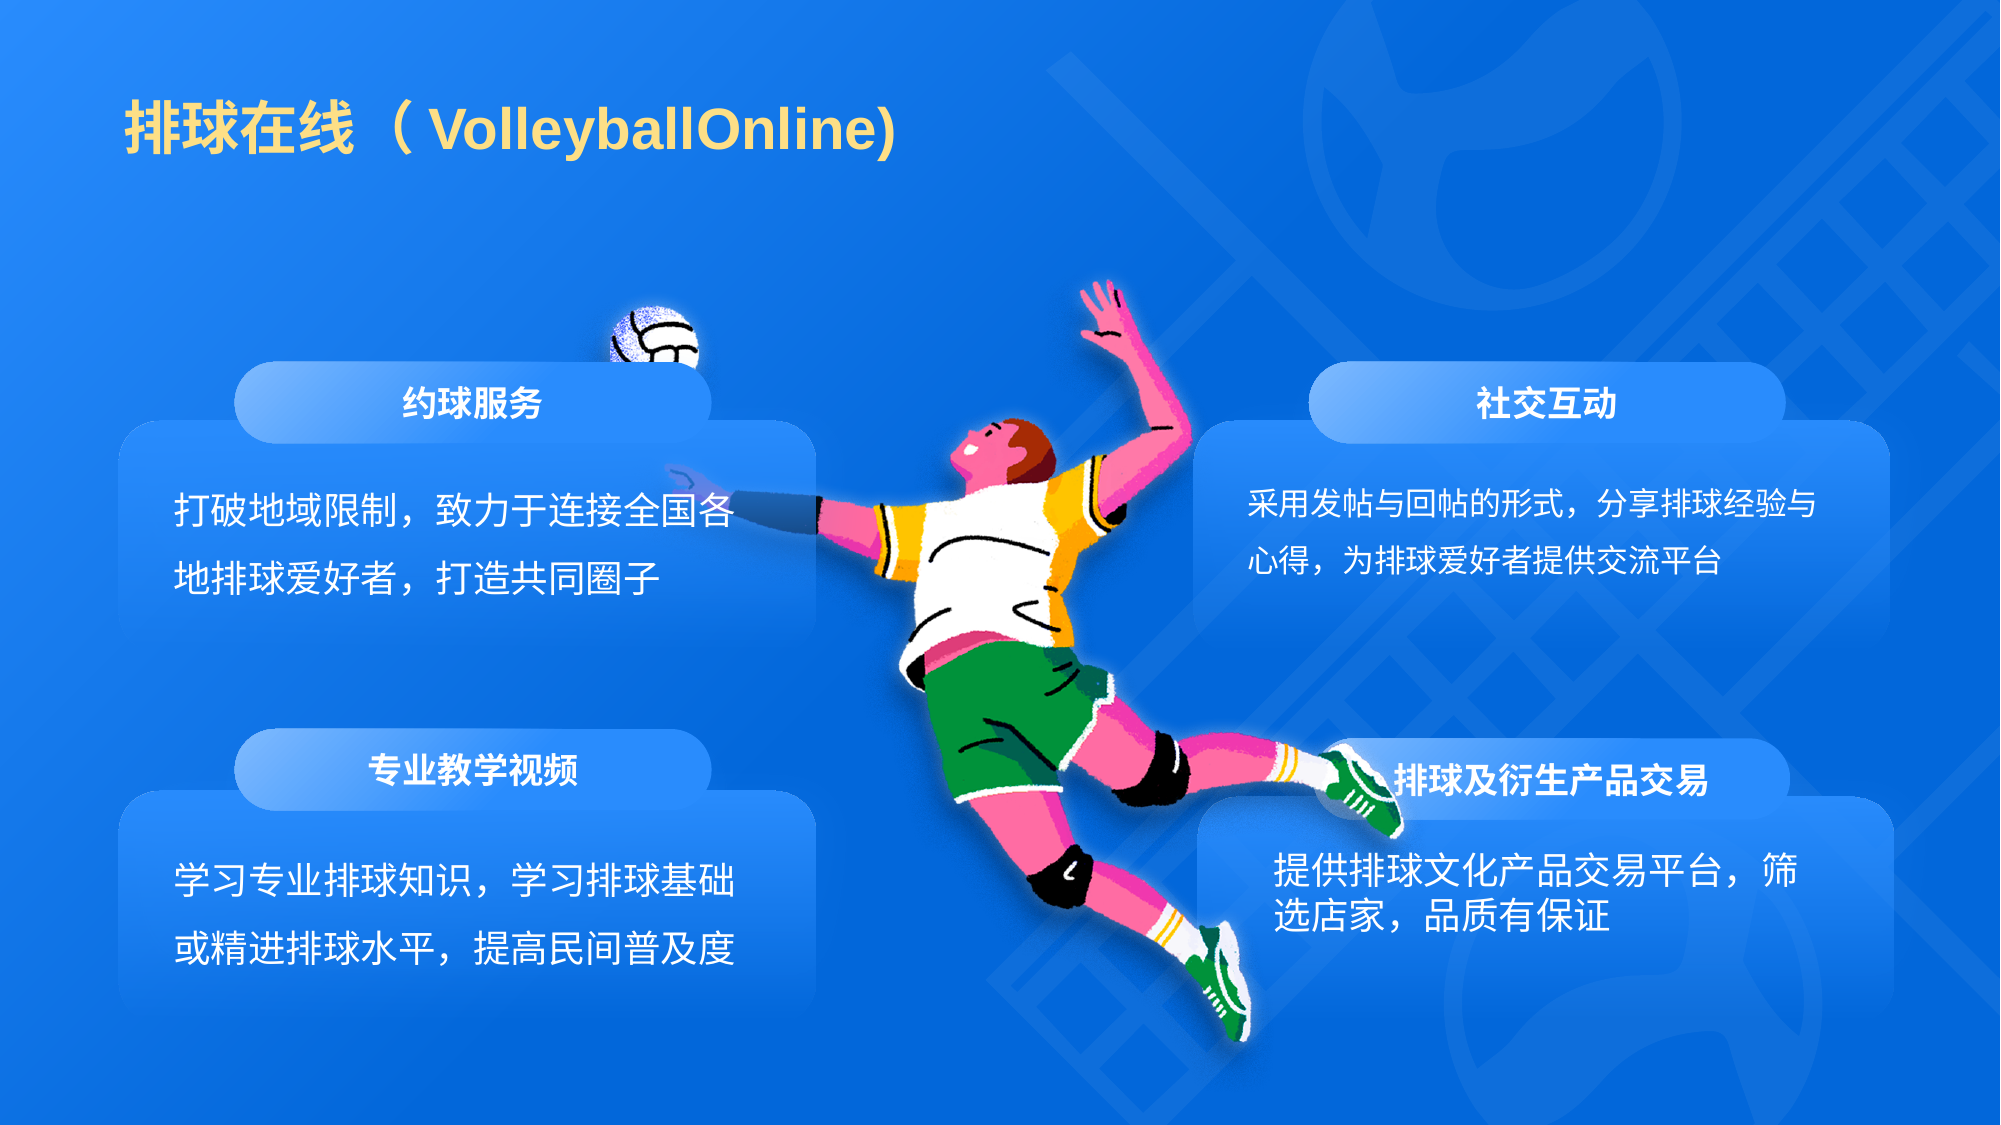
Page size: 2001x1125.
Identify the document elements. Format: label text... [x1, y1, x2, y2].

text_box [108, 190, 1894, 1101]
title 排球在线（VolleyballOnline) [108, 21, 1890, 169]
